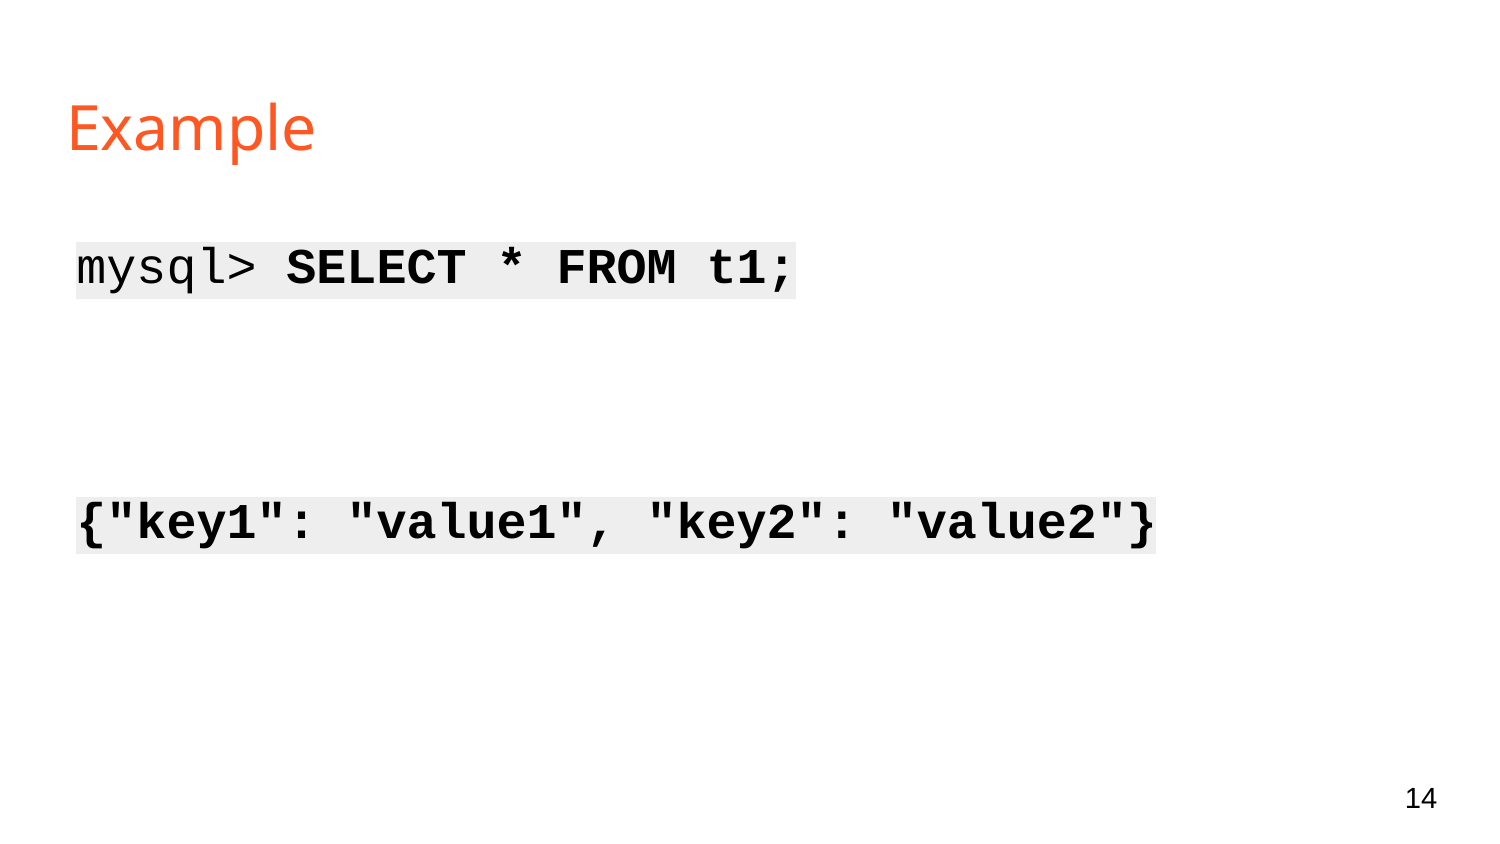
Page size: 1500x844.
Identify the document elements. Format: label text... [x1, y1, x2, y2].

slide_number ‹#› [1389, 764, 1480, 830]
list mysql> SELECT * FROM t1; {"key1": "value1", "key2": "value2"} [51, 189, 1449, 750]
title Example [51, 72, 1449, 167]
